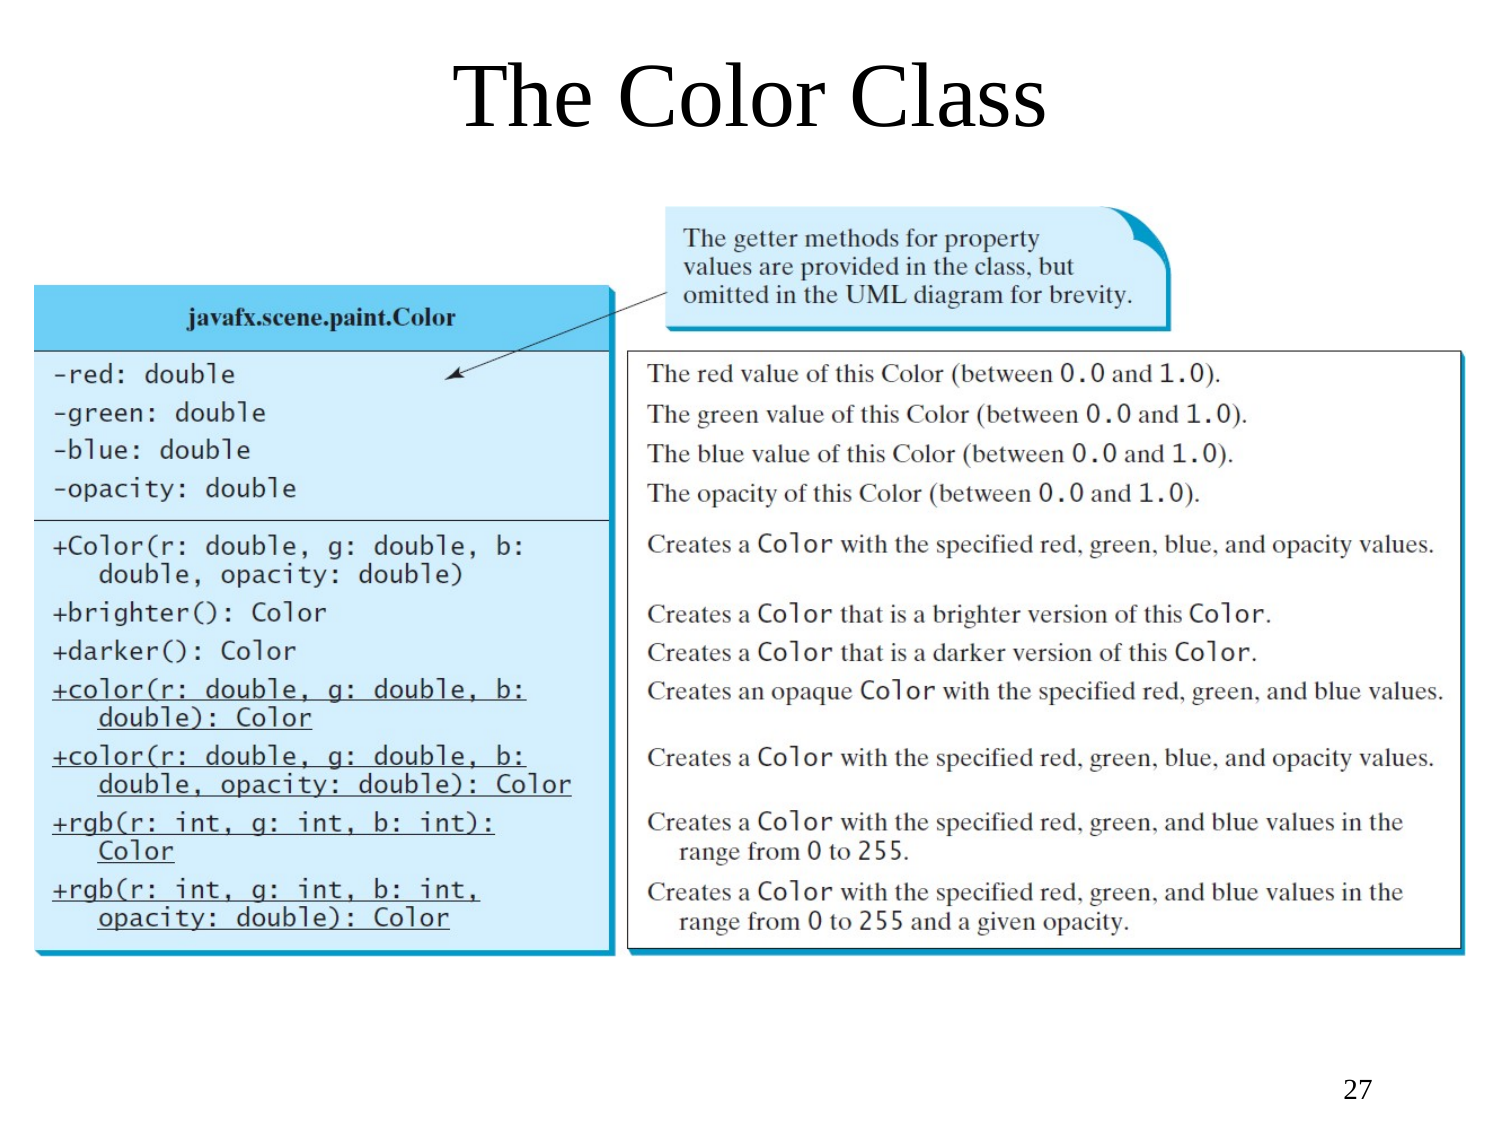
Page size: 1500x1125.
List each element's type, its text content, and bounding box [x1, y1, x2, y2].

slide_number 24 [1322, 1070, 1381, 1125]
title The Color Class [450, 32, 1050, 205]
picture [33, 206, 1467, 957]
